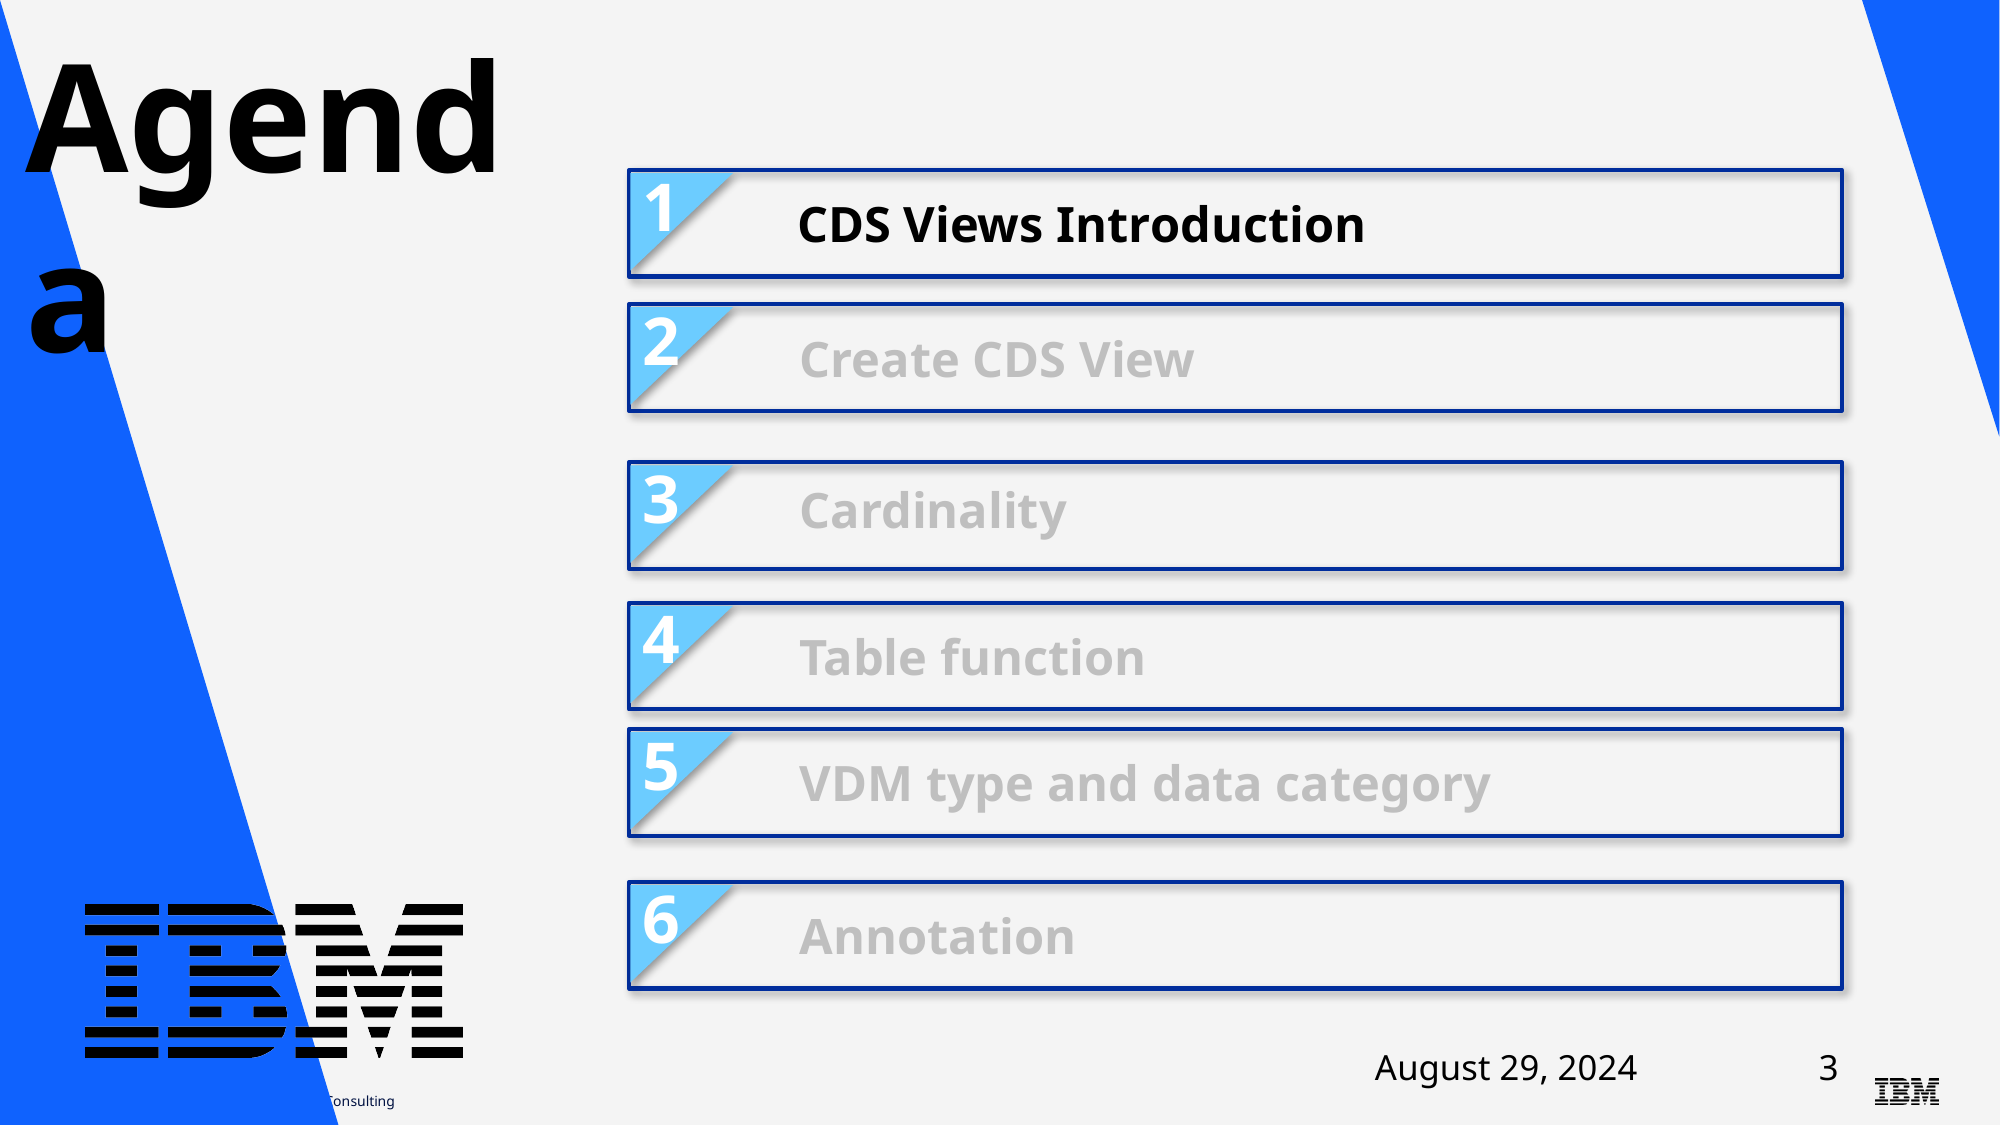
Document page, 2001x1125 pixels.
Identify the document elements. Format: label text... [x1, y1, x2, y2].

text_box Agenda [5, 131, 583, 274]
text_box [622, 447, 1842, 570]
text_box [622, 155, 1842, 277]
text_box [622, 714, 1842, 836]
picture [85, 904, 463, 1058]
picture [1875, 1078, 1939, 1105]
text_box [622, 289, 1842, 411]
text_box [622, 587, 1842, 710]
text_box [622, 867, 1842, 989]
